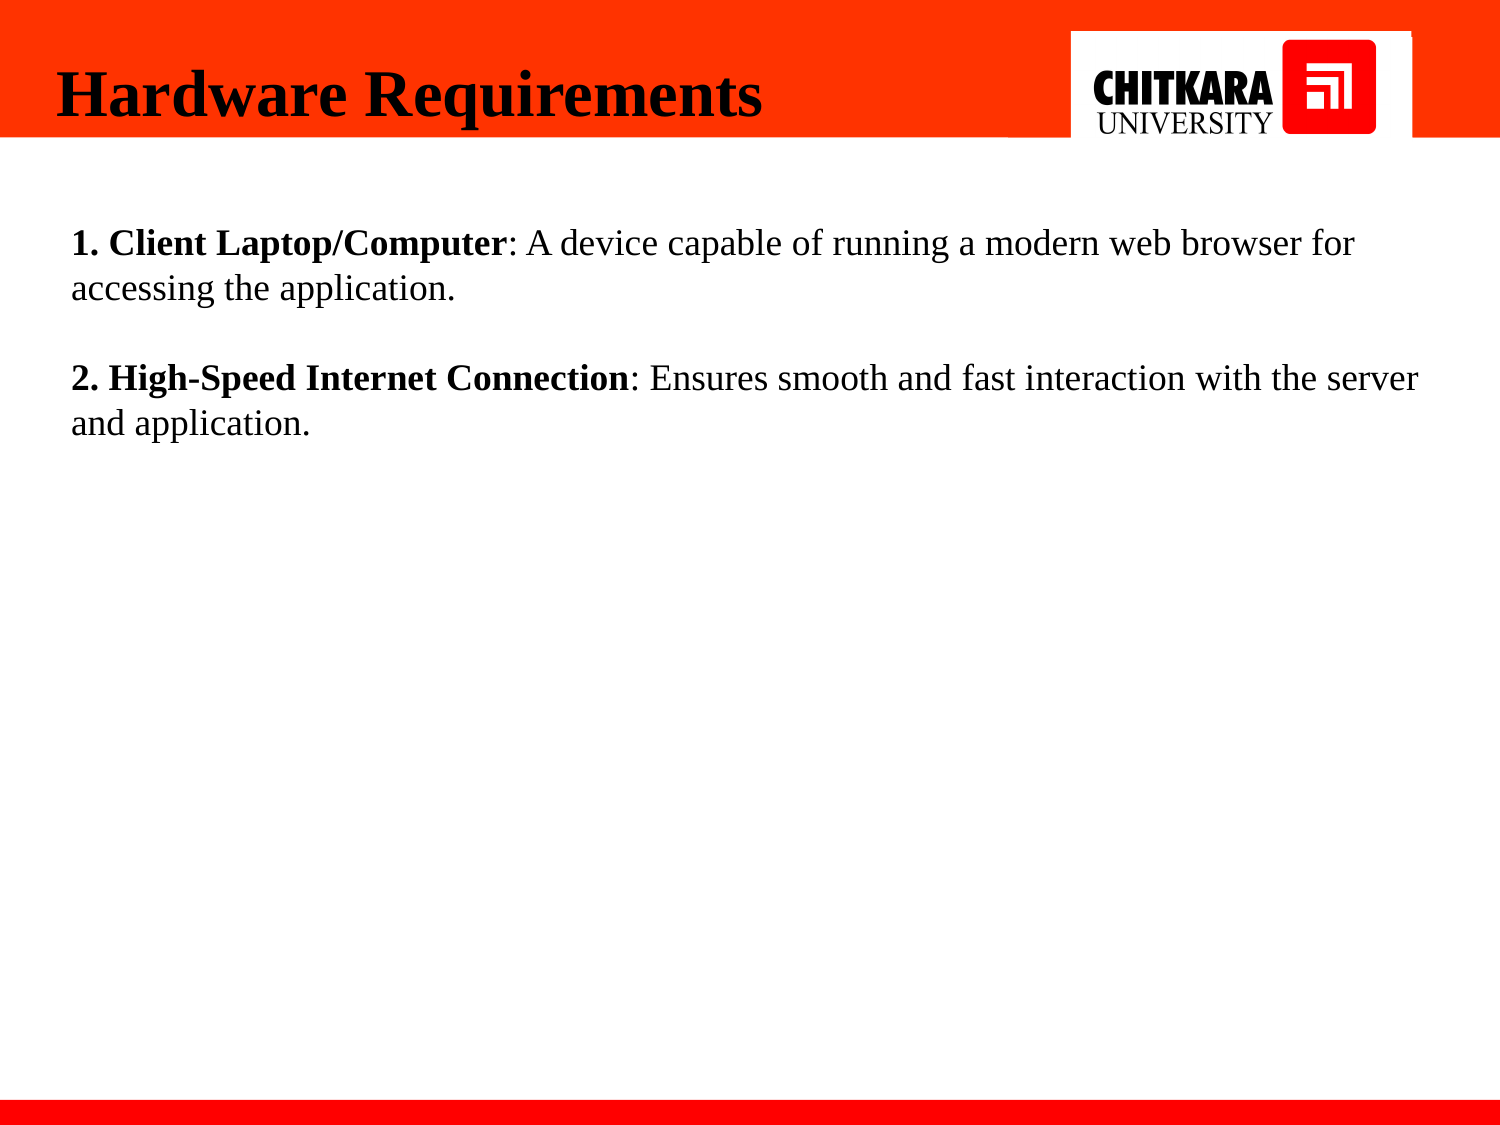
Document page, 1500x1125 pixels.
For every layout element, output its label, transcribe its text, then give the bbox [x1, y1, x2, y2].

text_box Hardware Requirements [41, 42, 963, 138]
picture [1074, 37, 1391, 138]
text_box 1. Client Laptop/Computer: A device capable of running a modern web browser for accessing the application. 2. High-Speed Internet Connection: Ensures smooth and fast interaction with the server and application. [56, 210, 1444, 451]
